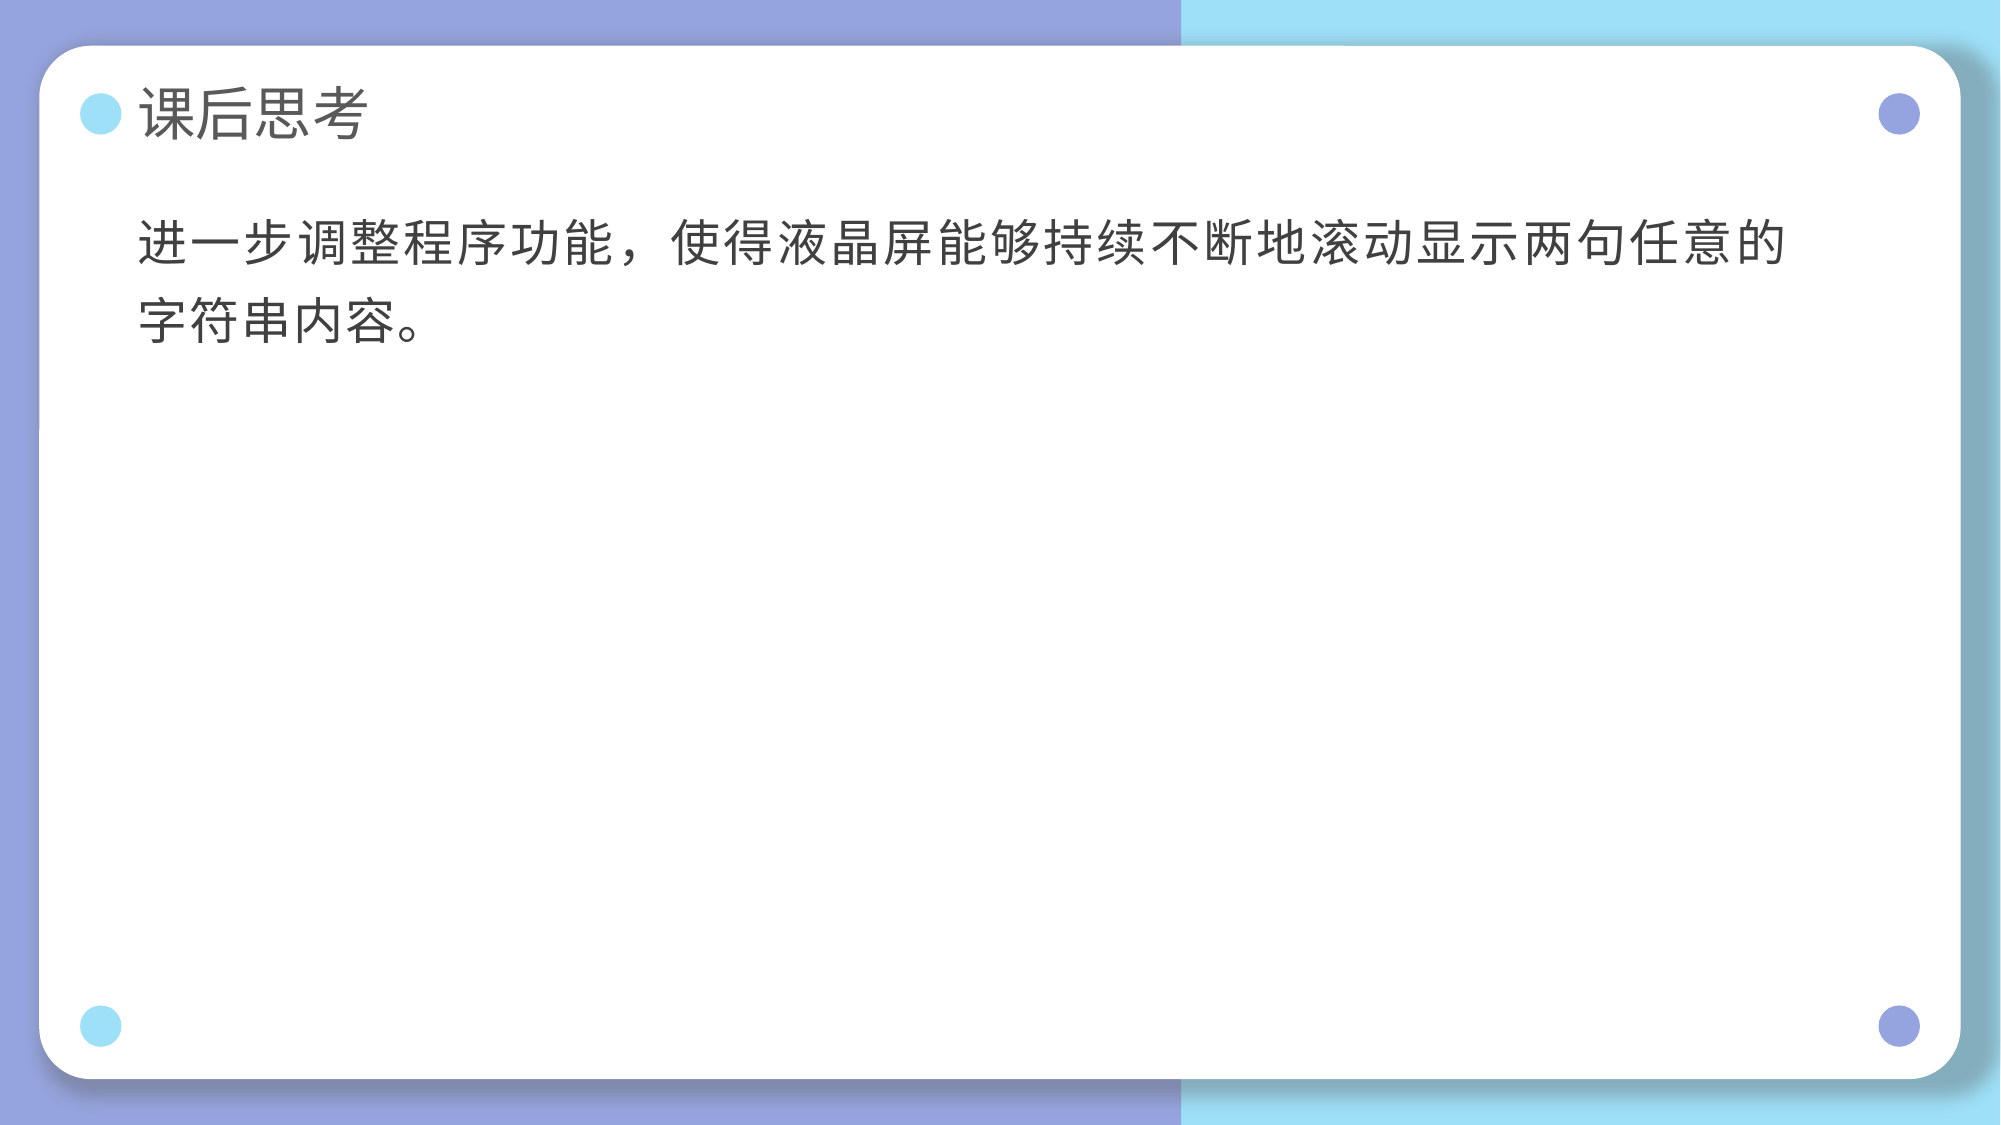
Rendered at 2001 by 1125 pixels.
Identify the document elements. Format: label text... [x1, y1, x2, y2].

title 课后思考 [137, 77, 976, 157]
list 进一步调整程序功能，使得液晶屏能够持续不断地滚动显示两句任意的字符串内容。 [137, 185, 1789, 369]
